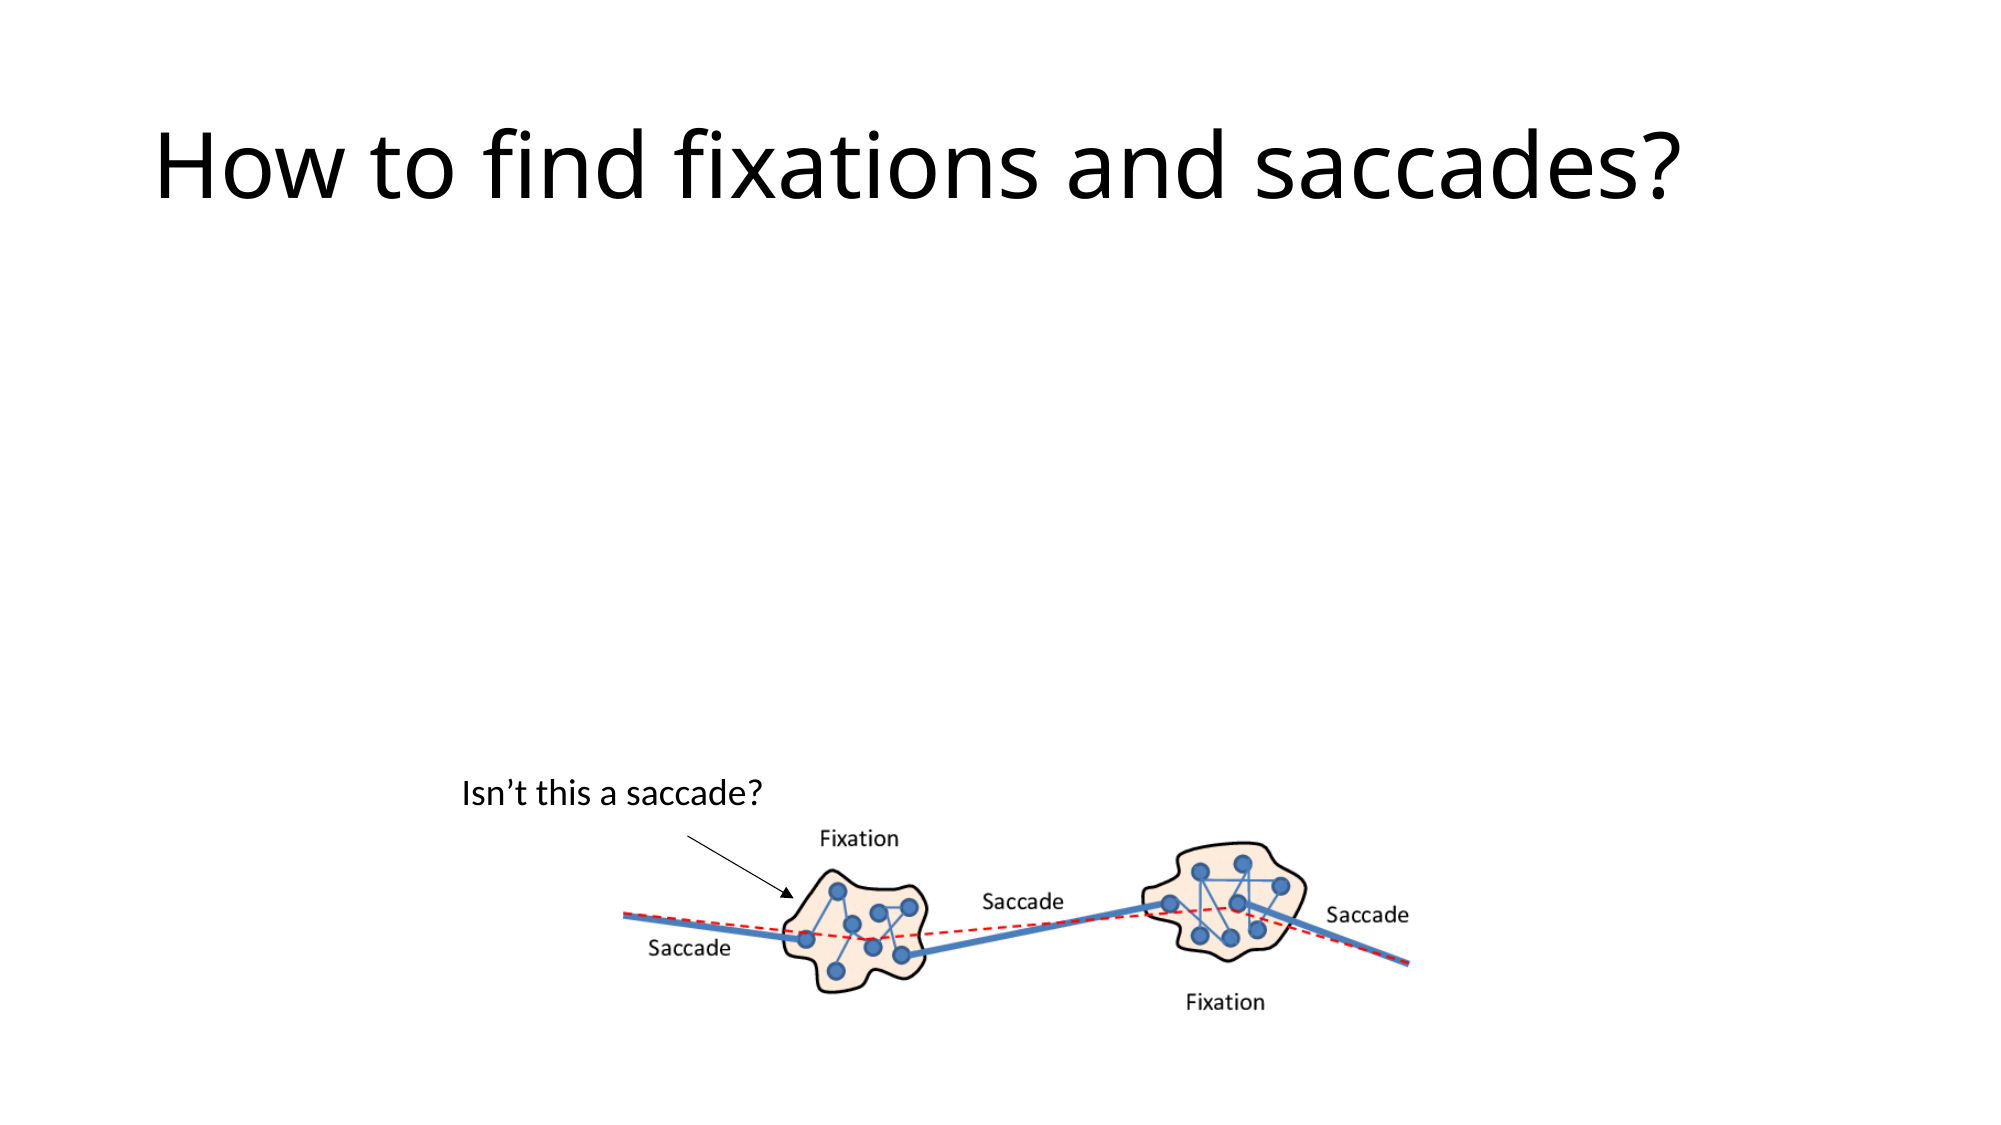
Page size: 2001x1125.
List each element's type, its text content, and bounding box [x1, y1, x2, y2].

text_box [687, 835, 794, 899]
title How to find fixations and saccades? [137, 59, 1863, 278]
picture [623, 823, 1417, 1022]
text_box Isn’t this a saccade? [446, 760, 810, 821]
